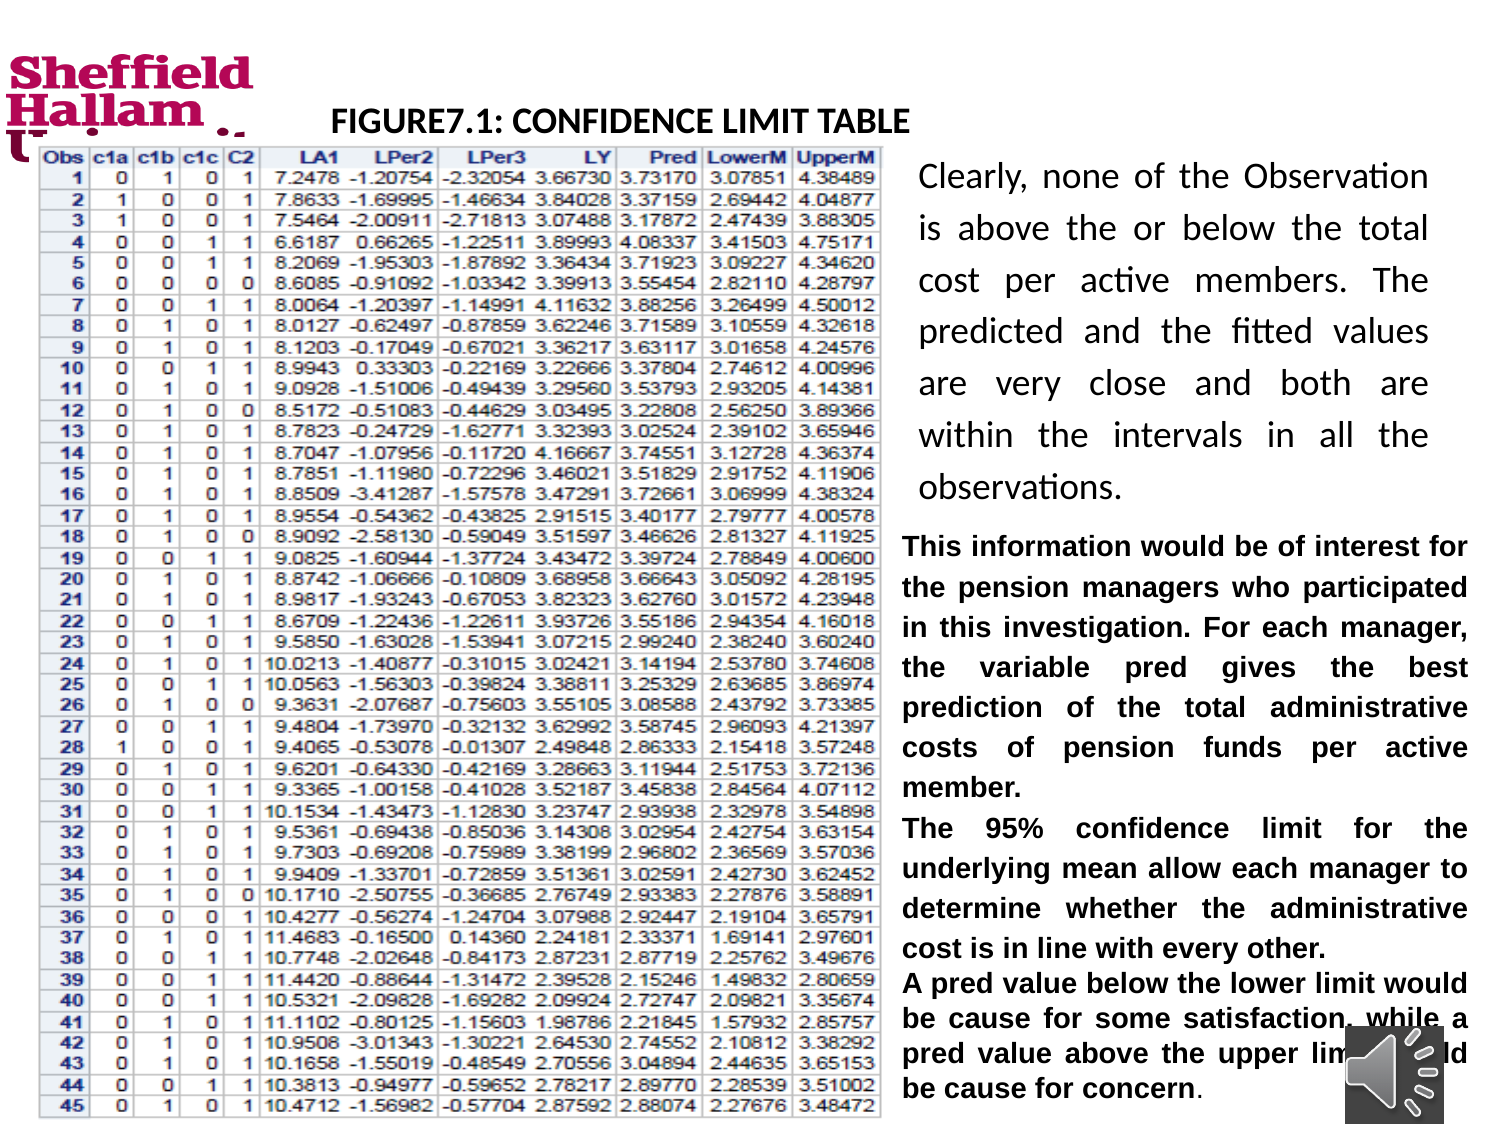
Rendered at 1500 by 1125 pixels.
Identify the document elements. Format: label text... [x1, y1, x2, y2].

text_box FIGURE7.1: CONFIDENCE LIMIT TABLE [316, 81, 927, 149]
text_box This information would be of interest for the pension managers who participated in this investigation. For each manager, the variable pred gives the best prediction of the total administrative costs of pension funds per active member. The 95% confidence limit for the underlying mean allow each manager to determine whether the administrative cost is in line with every other. A pred value below the lower limit would be cause for some satisfaction, while a pred value above the upper limit would be cause for concern. [892, 515, 1484, 1112]
text_box Clearly, none of the Observation is above the or below the total cost per active members. The predicted and the fitted values are very close and both are within the intervals in all the observations. [903, 137, 1445, 515]
picture [1344, 1024, 1445, 1125]
picture [6, 54, 888, 1124]
